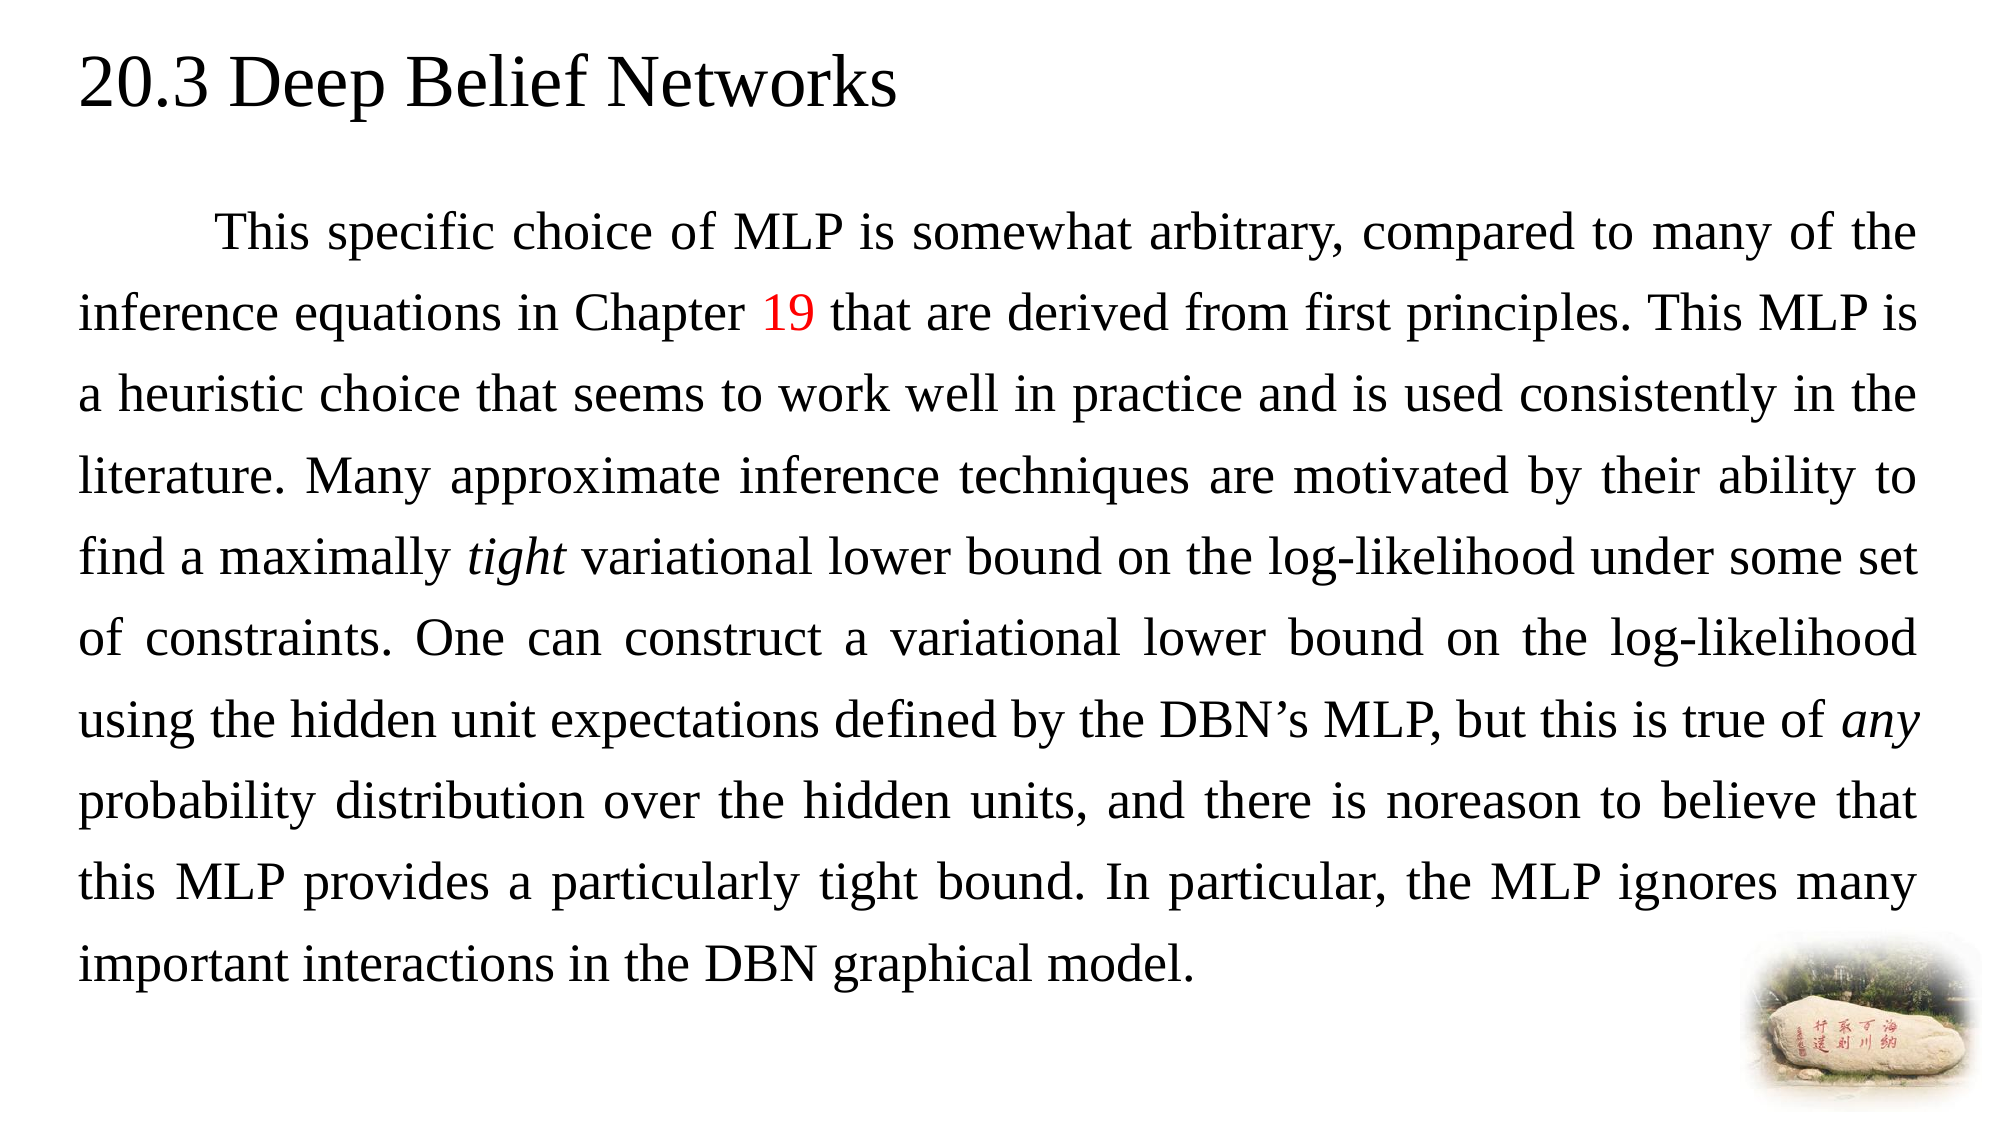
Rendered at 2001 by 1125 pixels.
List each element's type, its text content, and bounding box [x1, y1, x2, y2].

title 20.3 Deep Belief Networks [63, 21, 1936, 142]
picture [1740, 927, 1985, 1112]
list This specific choice of MLP is somewhat arbitrary, compared to many of the inference equations in Chapter 19 that are derived from first principles. This MLP is a heuristic choice that seems to work well in practice and is used consistently in the literature. Many approximate inference techniques are motivated by their ability to find a maximally tight variational lower bound on the log-likelihood under some set of constraints. One can construct a variational lower bound on the log-likelihood using the hidden unit expectations defined by the DBN’s MLP, but this is true of any probability distribution over the hidden units, and there is noreason to believe that this MLP provides a particularly tight bound. In particular, the MLP ignores many important interactions in the DBN graphical model. [63, 171, 1936, 1014]
